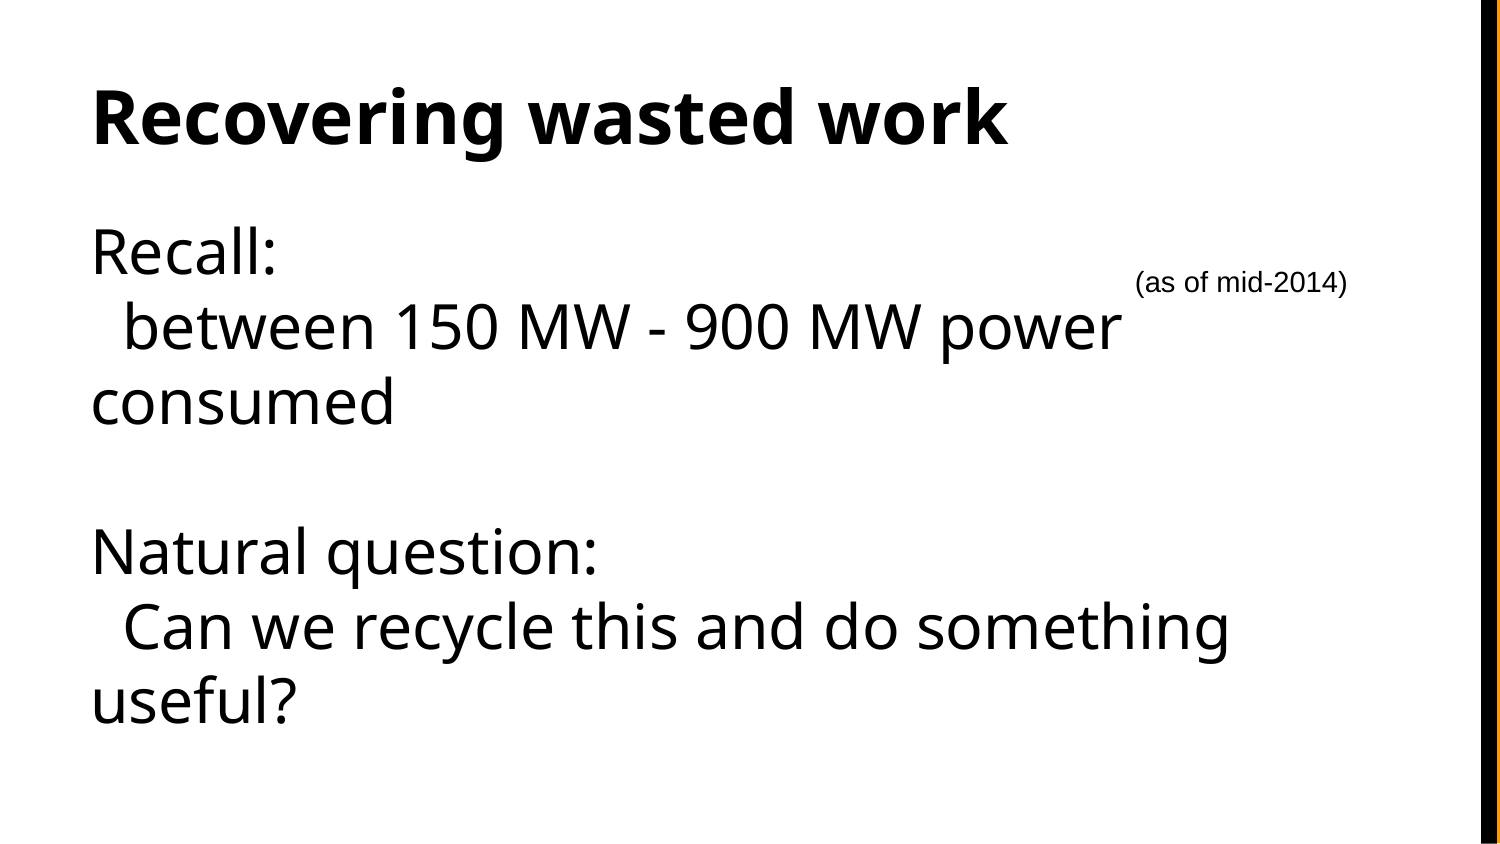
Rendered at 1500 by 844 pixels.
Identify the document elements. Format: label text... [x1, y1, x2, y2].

title Recovering wasted work [75, 33, 1425, 175]
text_box (as of mid-2014) [1120, 248, 1382, 324]
list Recall: between 150 MW - 900 MW power consumed Natural question: Can we recycle this and do something useful? [75, 196, 1425, 808]
